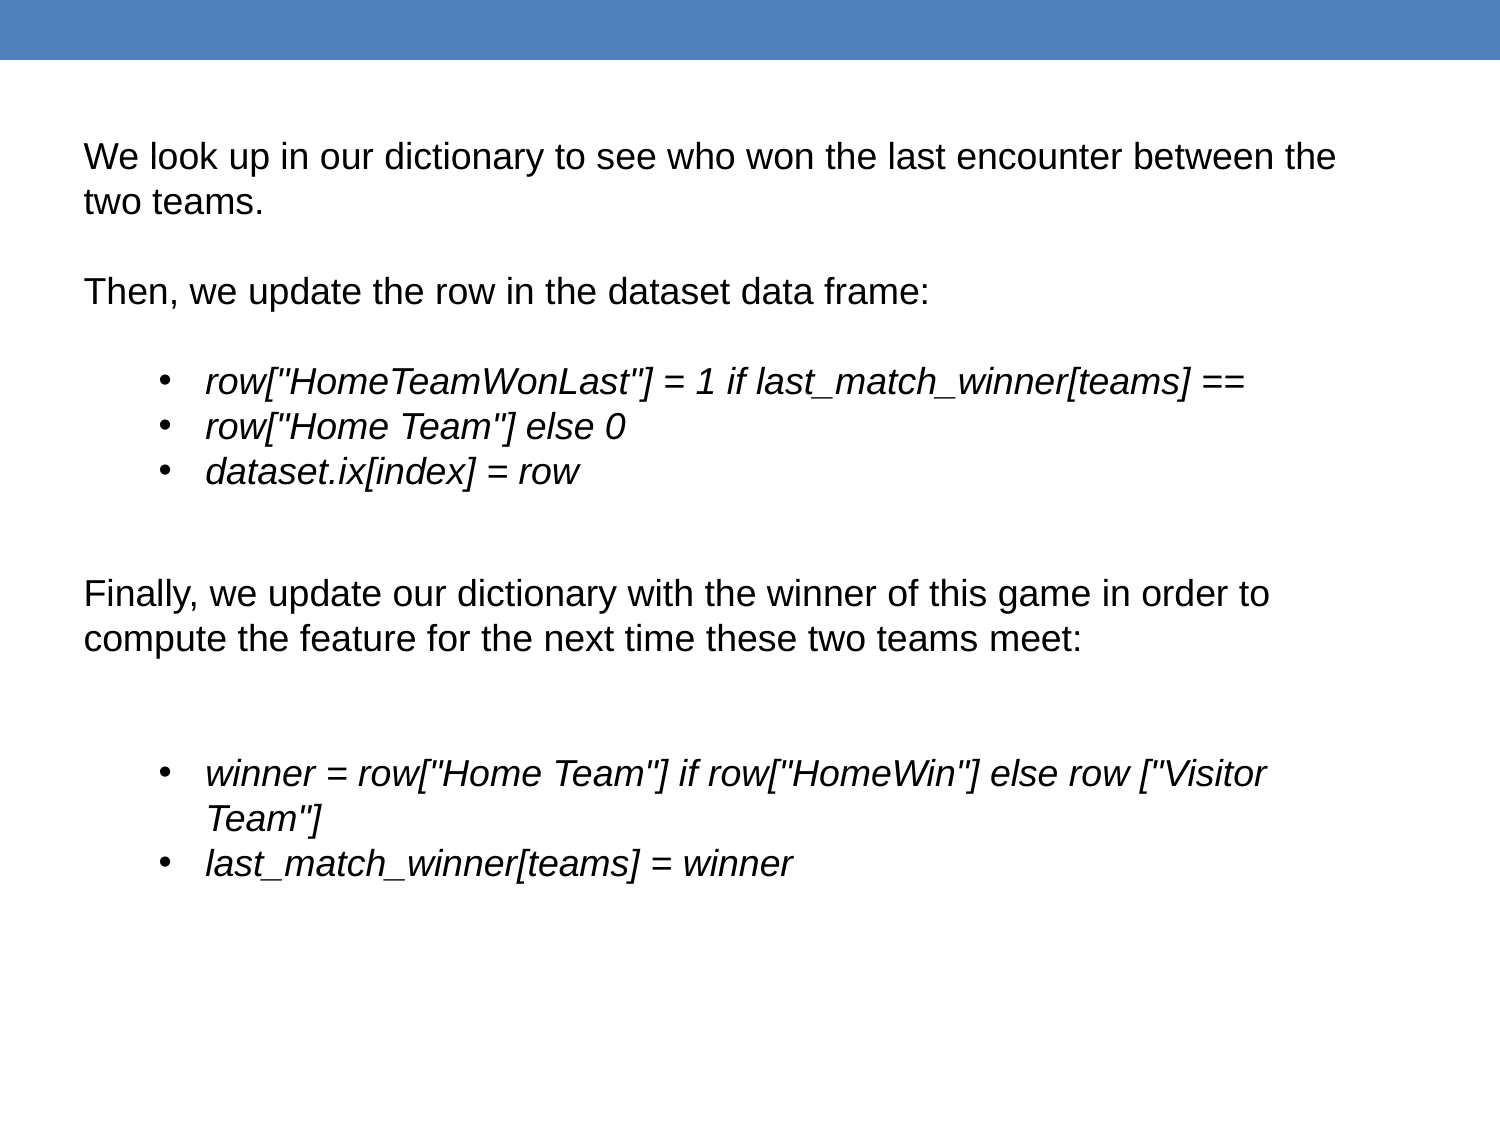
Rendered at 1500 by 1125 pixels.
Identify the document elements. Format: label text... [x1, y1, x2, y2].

text_box We look up in our dictionary to see who won the last encounter between the two teams. Then, we update the row in the dataset data frame: row["HomeTeamWonLast"] = 1 if last_match_winner[teams] == row["Home Team"] else 0 dataset.ix[index] = row [68, 124, 1393, 500]
text_box Finally, we update our dictionary with the winner of this game in order to compute the feature for the next time these two teams meet: winner = row["Home Team"] if row["HomeWin"] else row ["Visitor Team"] last_match_winner[teams] = winner [68, 561, 1393, 892]
